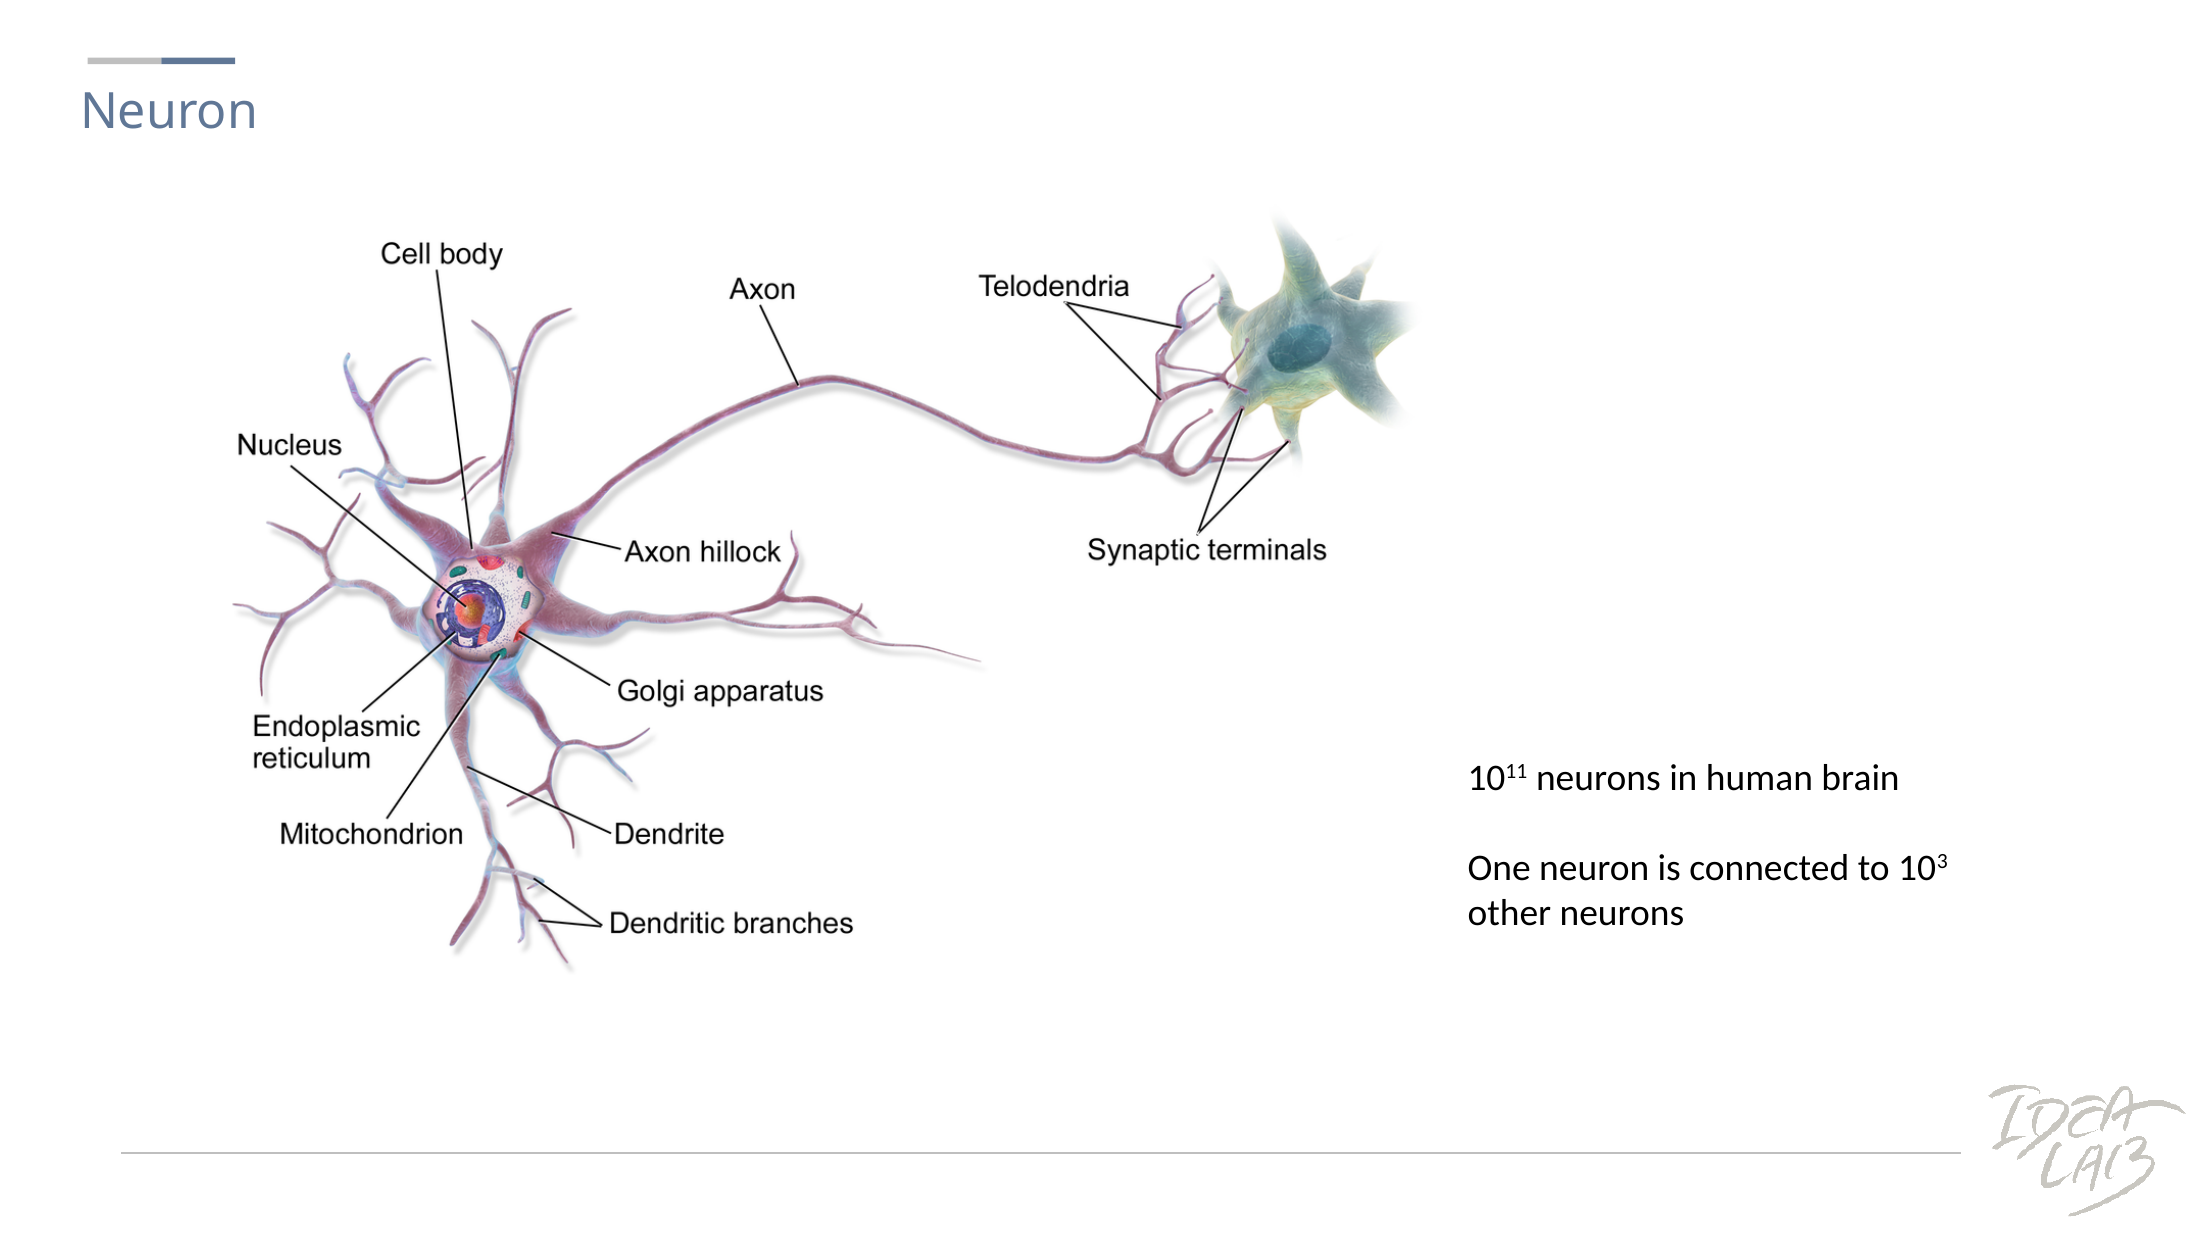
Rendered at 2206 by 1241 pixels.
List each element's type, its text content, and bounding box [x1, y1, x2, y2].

text_box 1011 neurons in human brain One neuron is connected to 103 other neurons [1452, 745, 2028, 1030]
picture [212, 195, 1437, 986]
text_box Neuron [65, 71, 898, 146]
